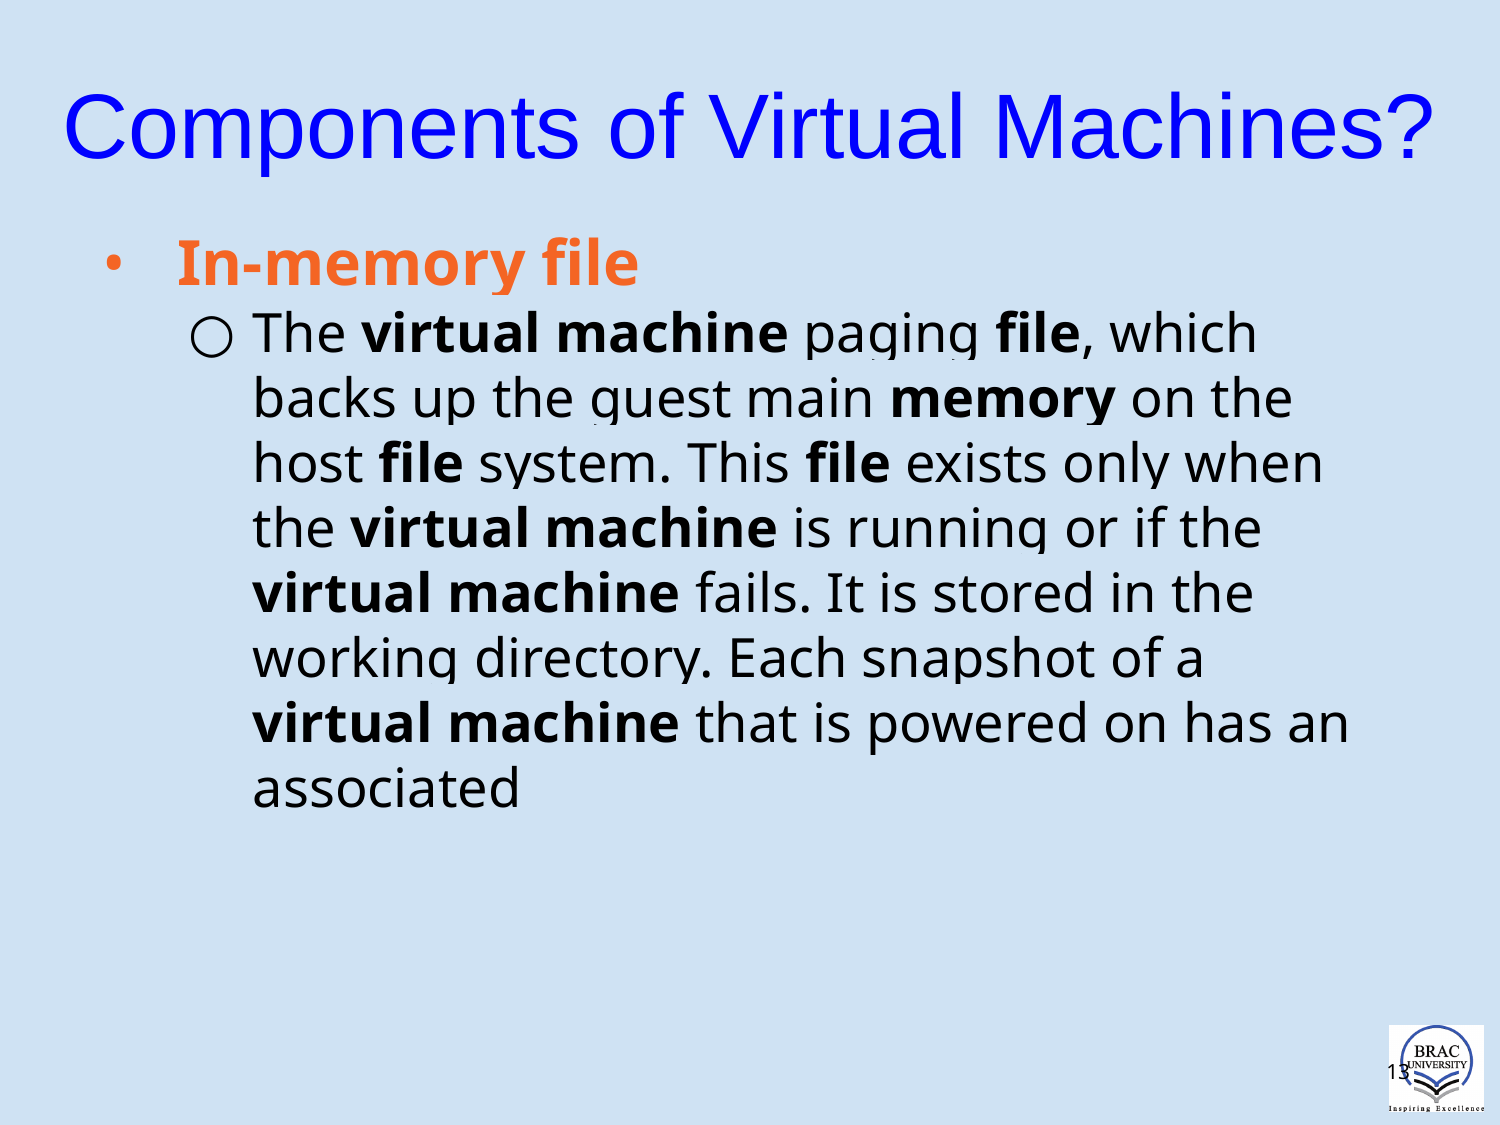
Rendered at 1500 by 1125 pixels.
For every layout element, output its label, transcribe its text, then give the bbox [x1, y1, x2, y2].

text_box In-memory file The virtual machine paging file, which backs up the guest main memory on the host file system. This file exists only when the virtual machine is running or if the virtual machine fails. It is stored in the working directory. Each snapshot of a virtual machine that is powered on has an associated [87, 215, 1382, 876]
title Components of Virtual Machines? [0, 28, 1500, 216]
slide_number ‹#› [1074, 1042, 1425, 1103]
picture [1389, 1025, 1484, 1112]
